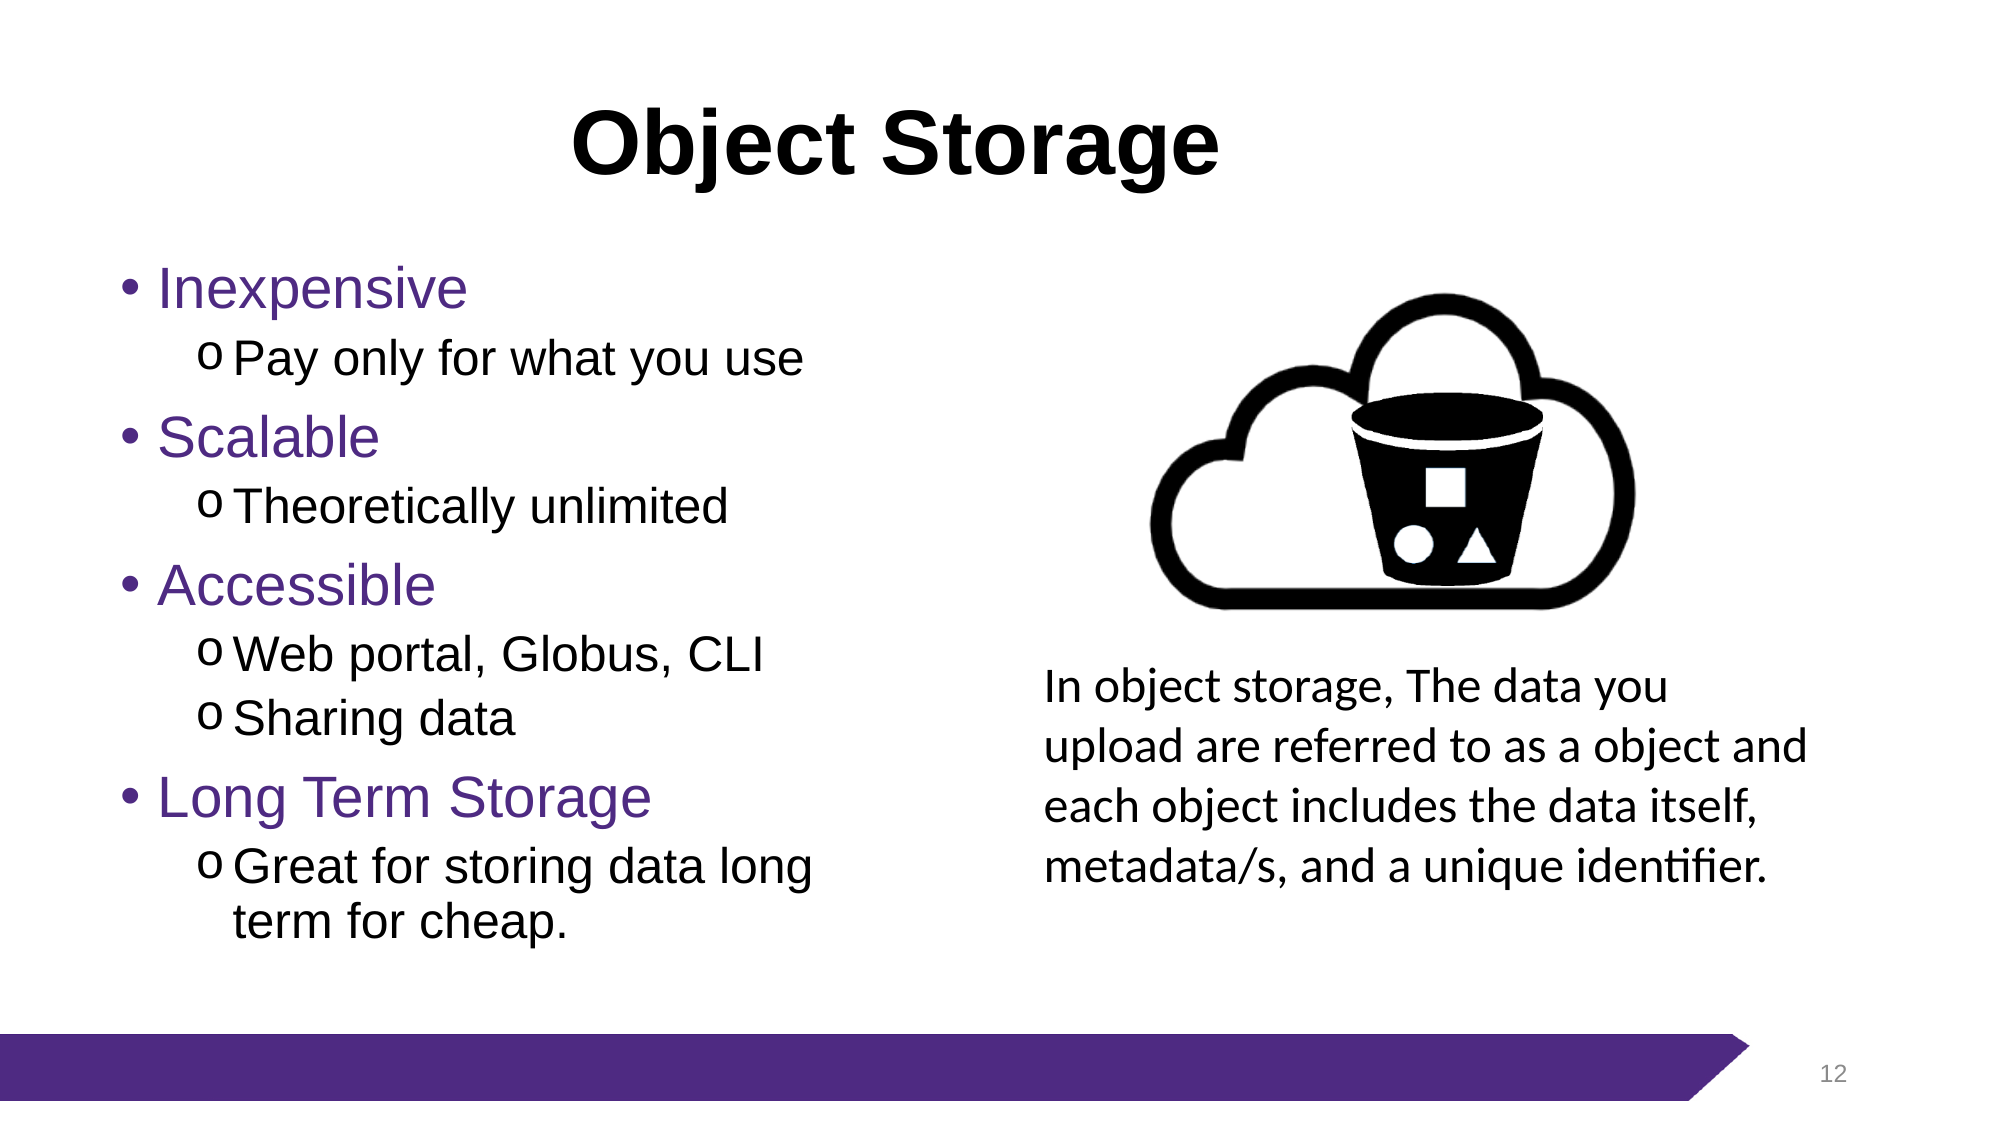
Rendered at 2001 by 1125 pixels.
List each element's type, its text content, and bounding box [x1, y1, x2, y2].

text_box In object storage, The data you upload are referred to as a object and each object includes the data itself, metadata/s, and a unique identifier. [1028, 644, 1829, 900]
picture [0, 1034, 2000, 1101]
title Object Storage [21, 62, 1747, 327]
picture [1132, 274, 1656, 632]
slide_number 11 [1412, 1042, 1863, 1103]
list Inexpensive Pay only for what you use Scalable Theoretically unlimited Accessible Web portal, Globus, CLI Sharing data Long Term Storage Great for storing data long term for cheap. [105, 251, 884, 989]
